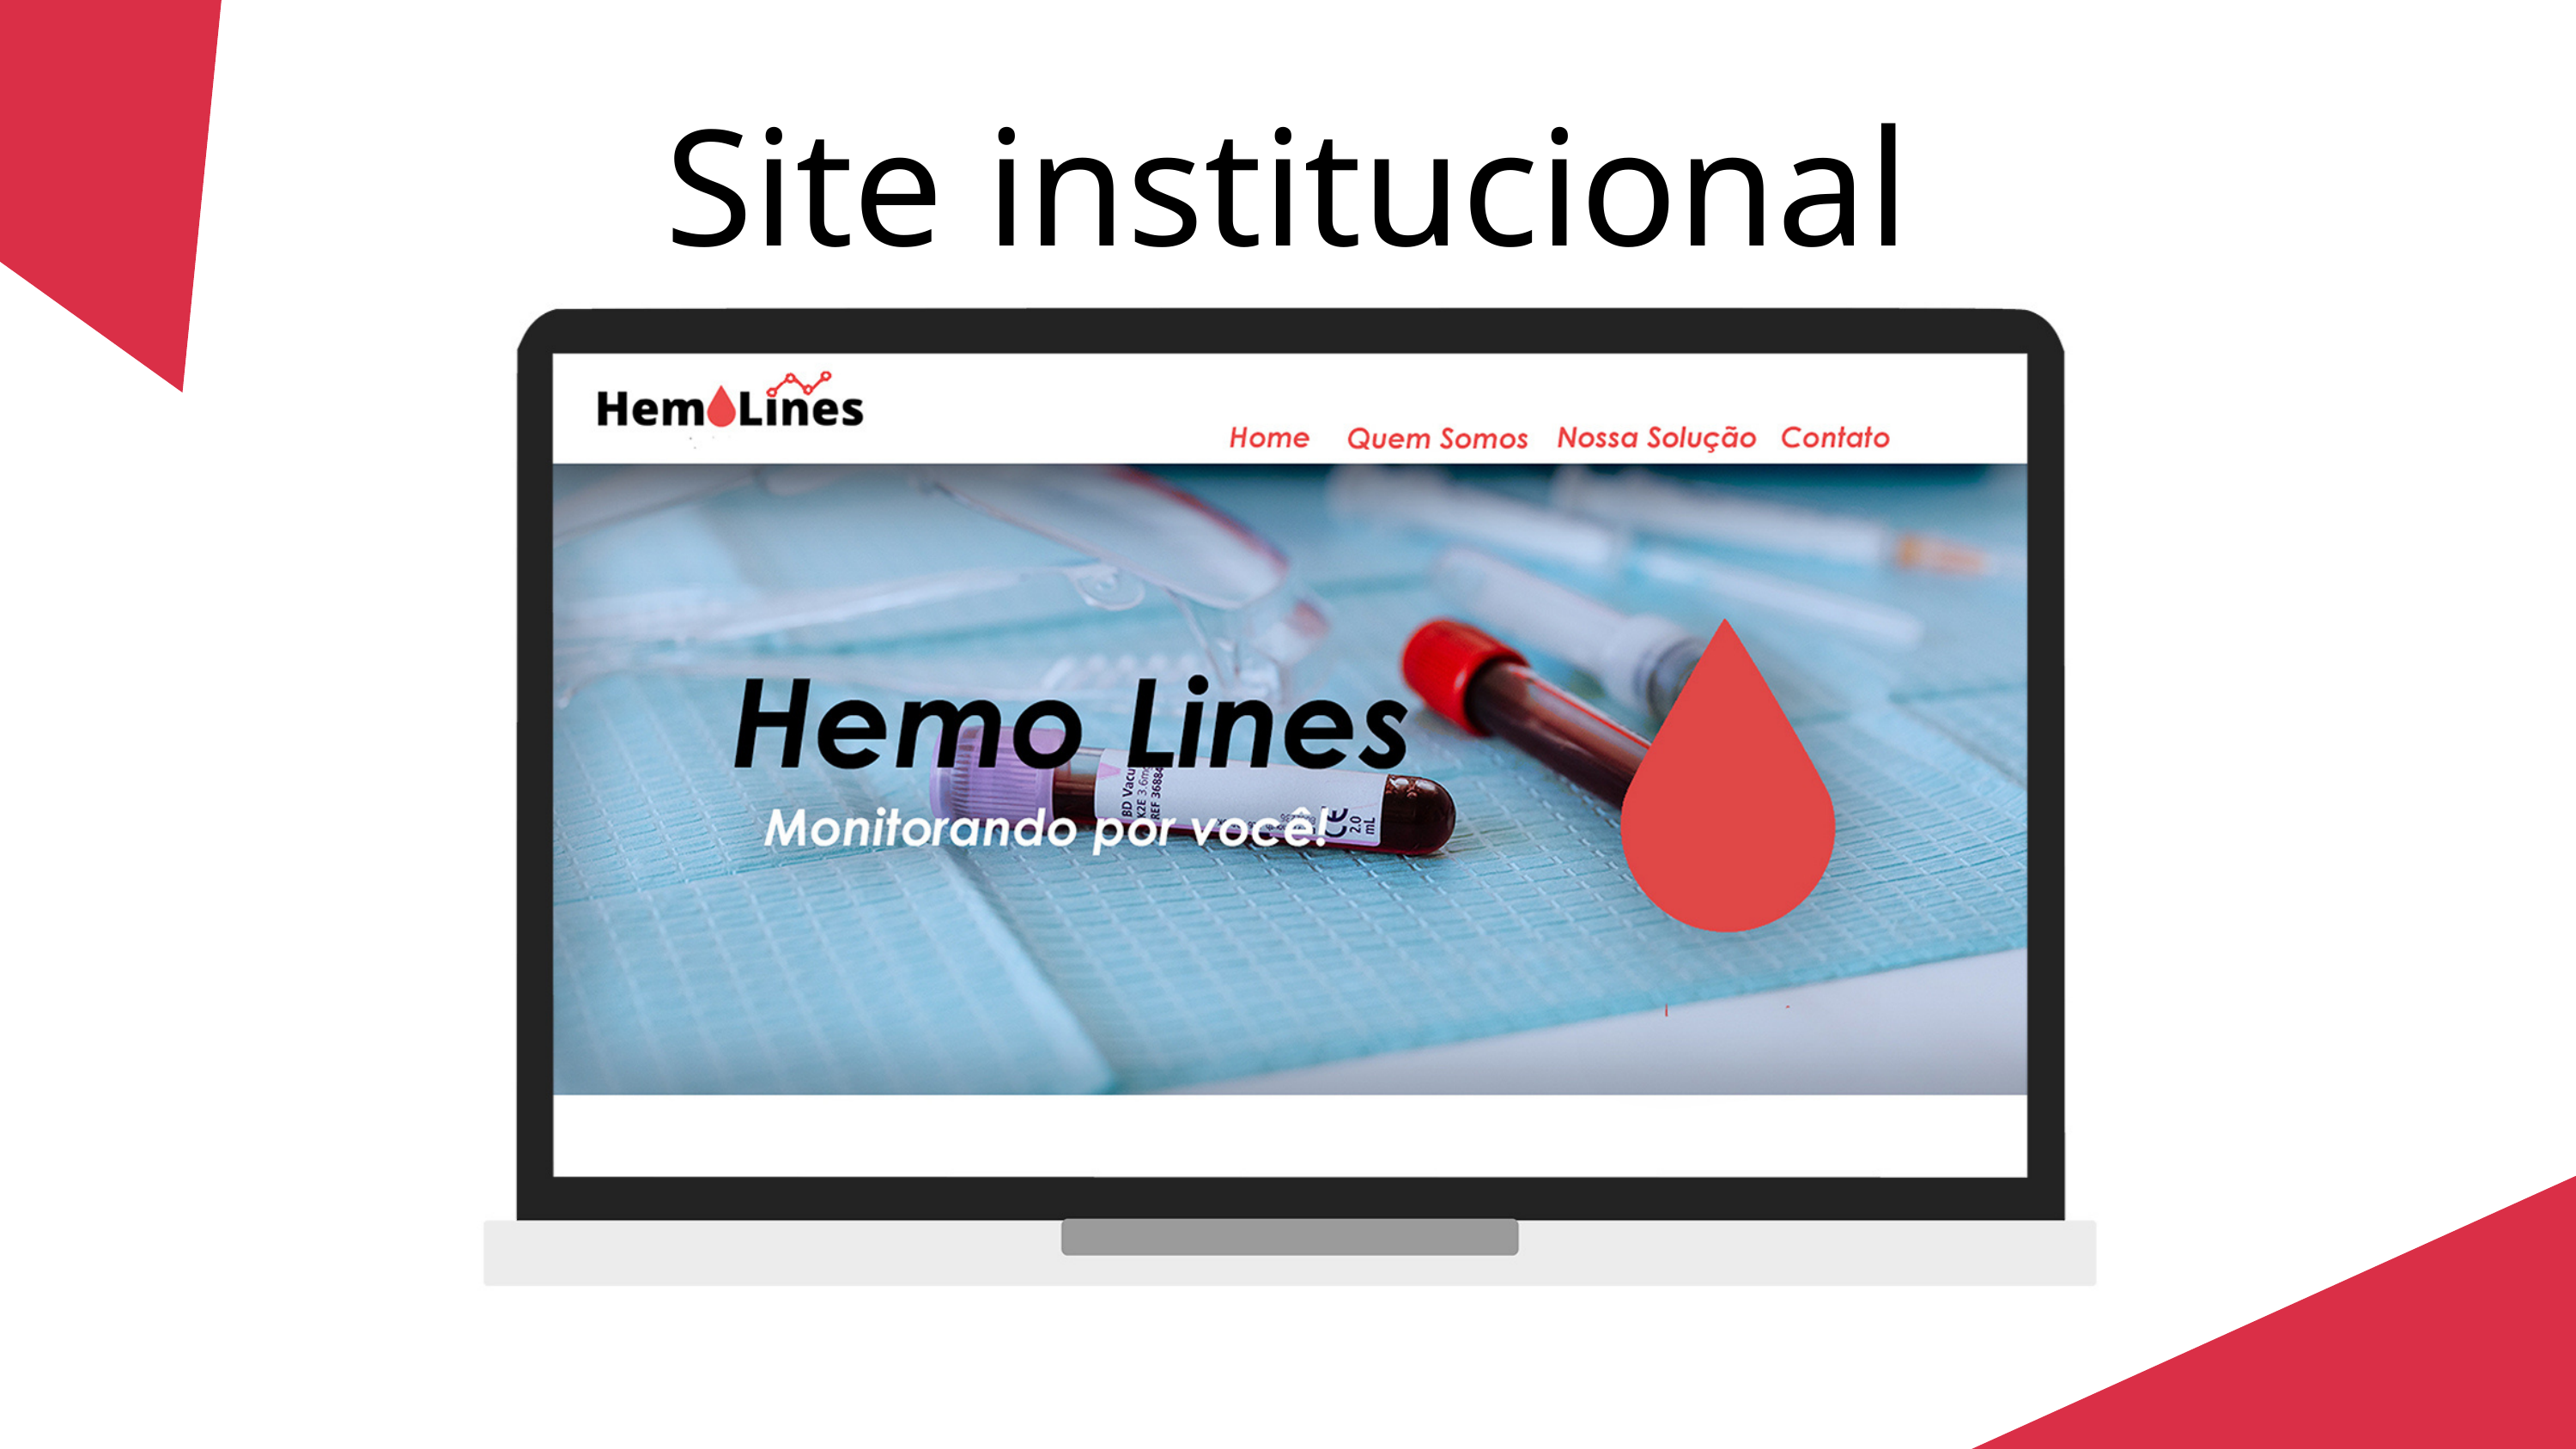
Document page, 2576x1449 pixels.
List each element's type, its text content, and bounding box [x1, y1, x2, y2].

text_box Site institucional [431, 52, 2145, 266]
picture [347, 268, 2229, 1326]
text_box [1984, 1055, 2576, 1449]
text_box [0, 0, 501, 200]
